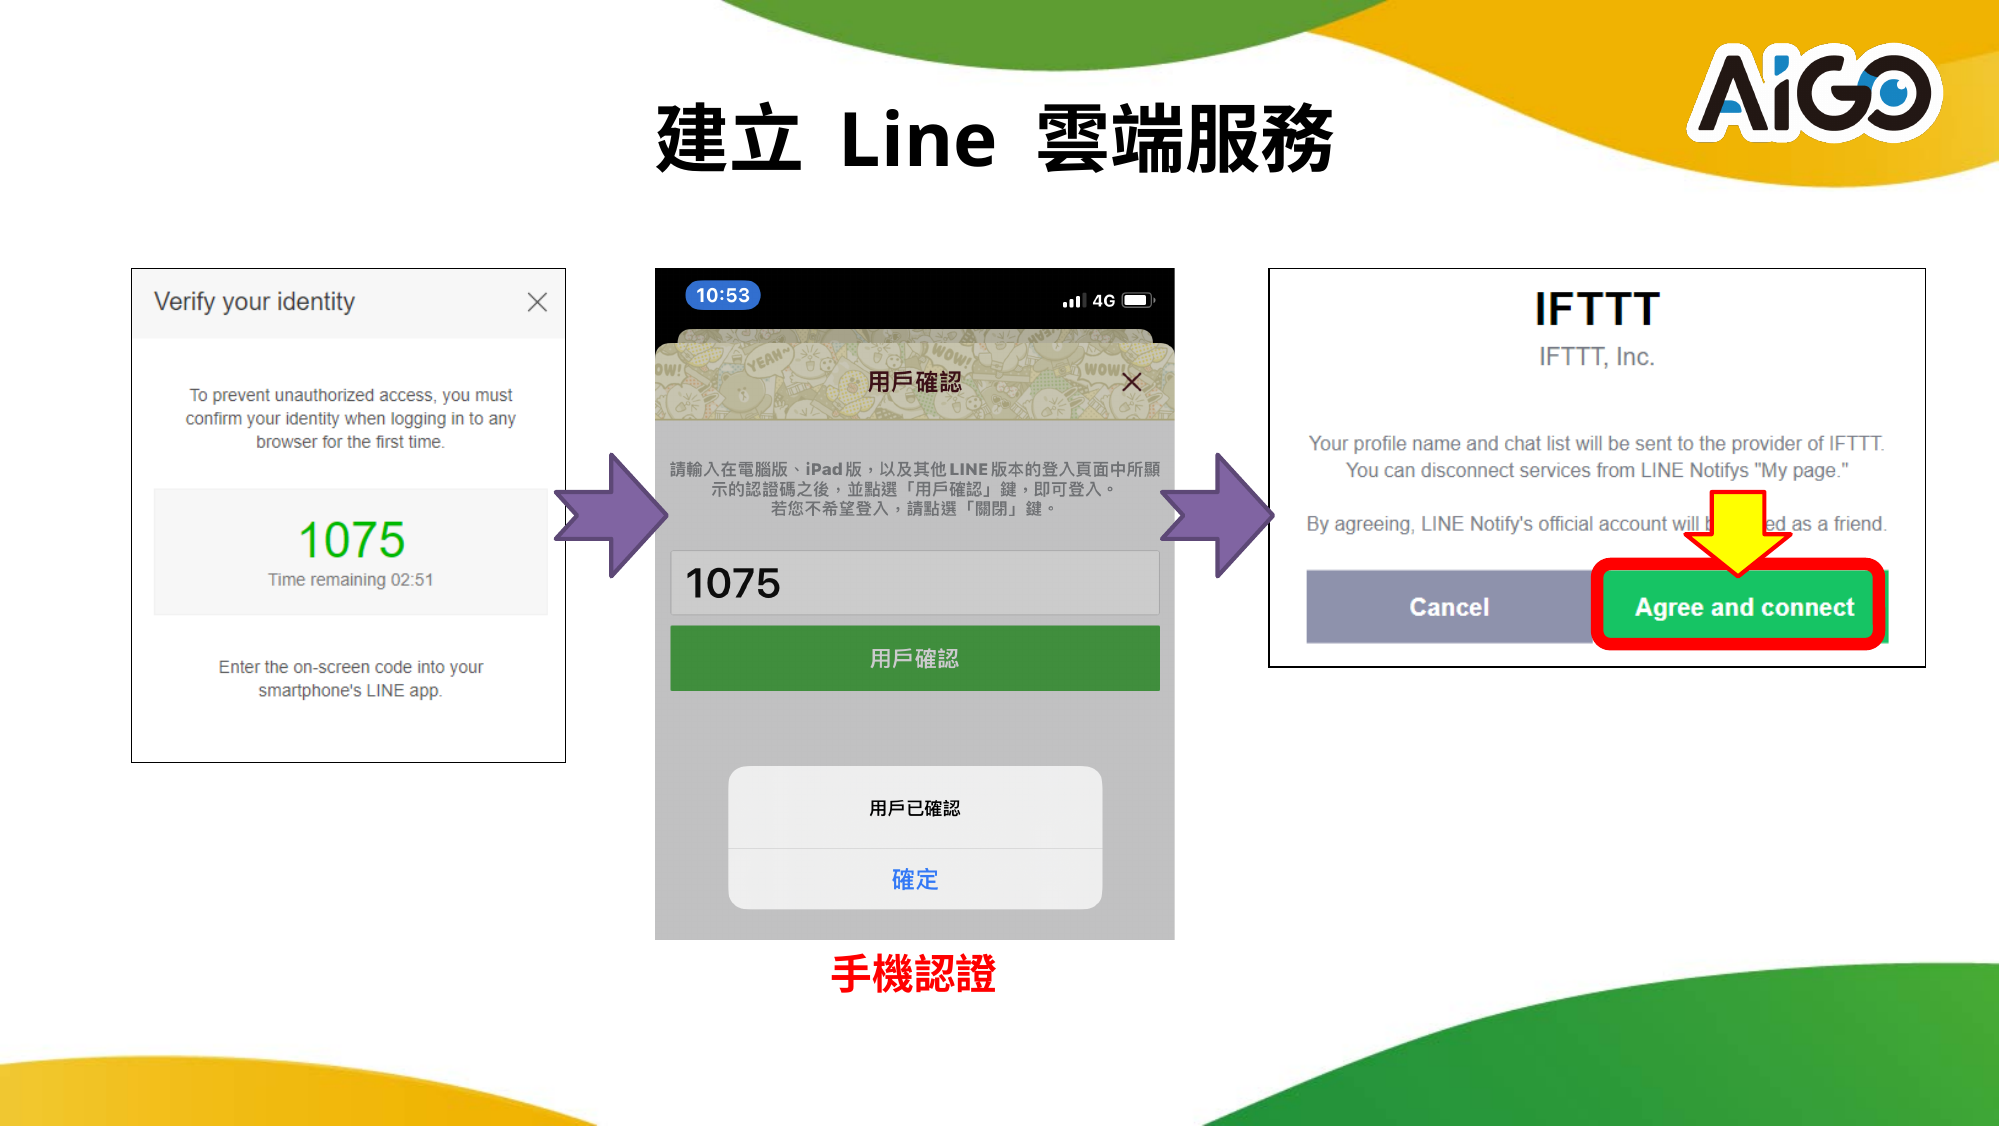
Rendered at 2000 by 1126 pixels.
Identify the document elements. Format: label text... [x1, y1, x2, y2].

text_box [570, 454, 649, 577]
picture [0, 0, 1999, 1126]
text_box [1181, 454, 1264, 577]
text_box 手機認證 [815, 947, 1015, 1005]
text_box 建立 Line 雲端服務 [132, 28, 1858, 246]
